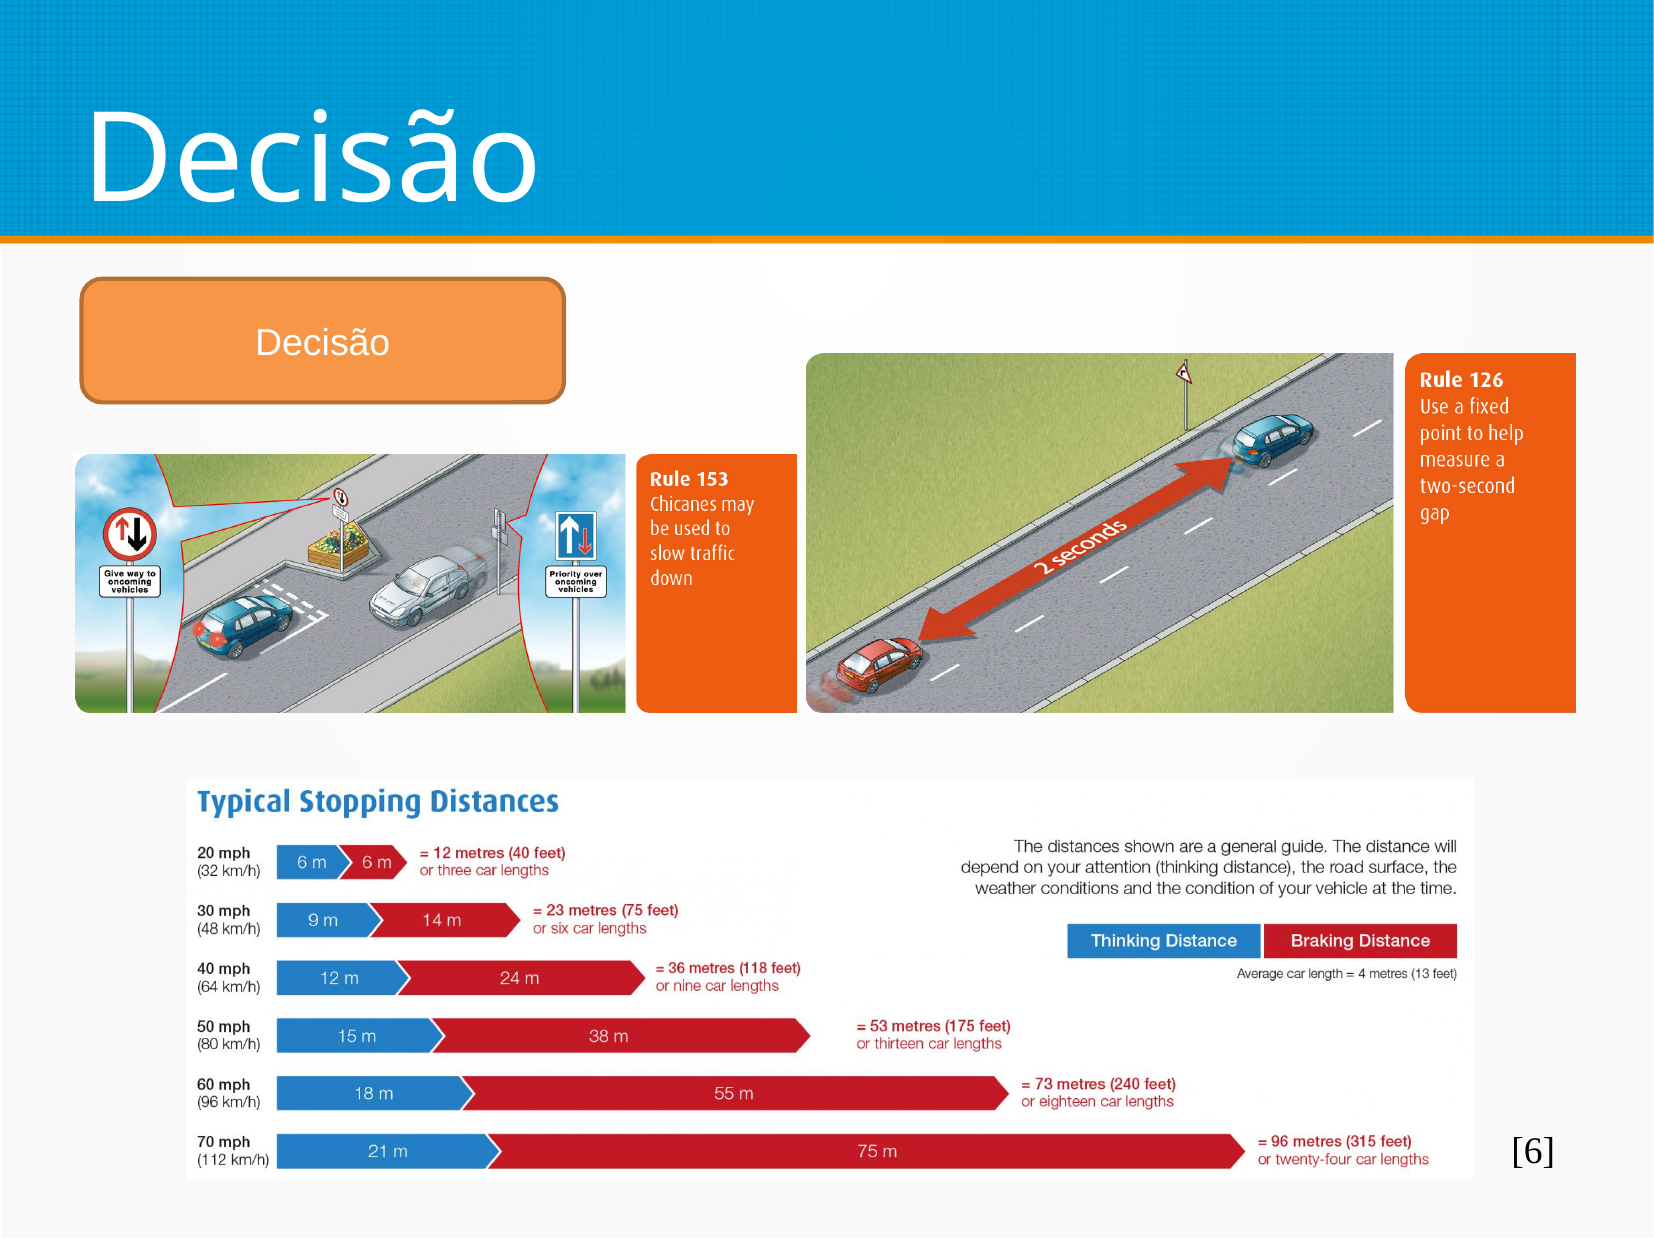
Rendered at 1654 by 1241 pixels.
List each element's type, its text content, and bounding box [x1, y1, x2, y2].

text_box Decisão [82, 19, 1571, 227]
text_box [90, 720, 1571, 1044]
text_box [90, 278, 1571, 454]
text_box Decisão [79, 280, 90, 401]
picture [0, 236, 1654, 1241]
text_box [6] [1496, 1118, 1571, 1179]
